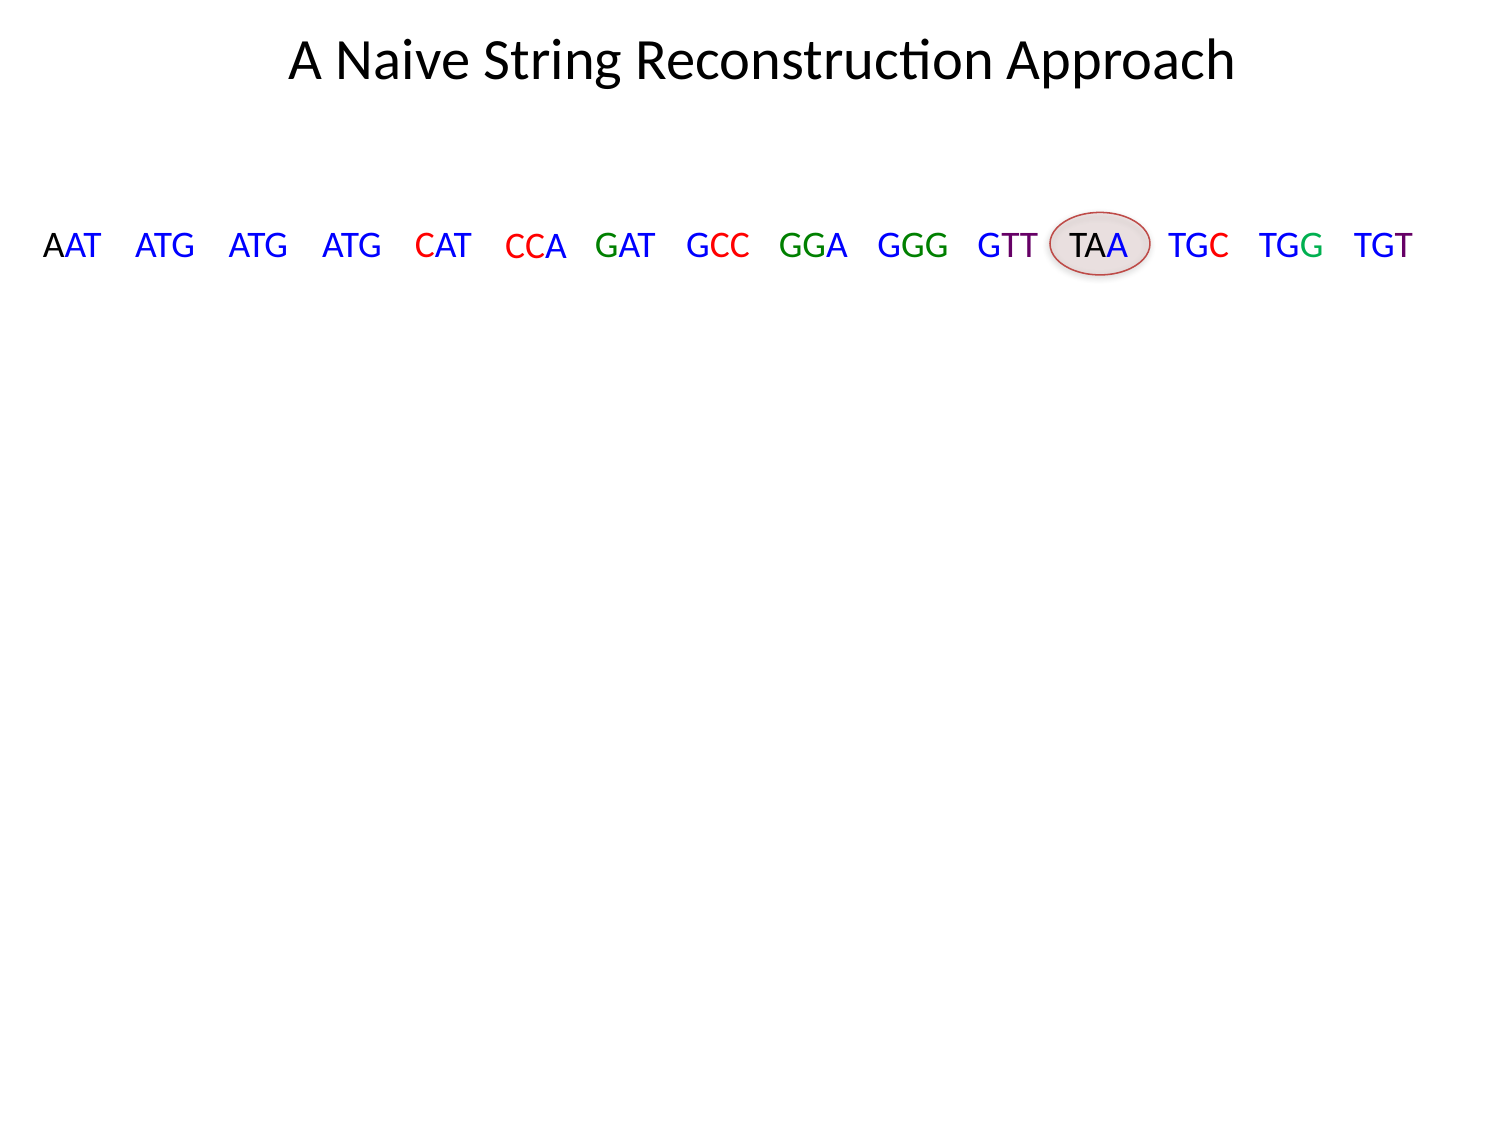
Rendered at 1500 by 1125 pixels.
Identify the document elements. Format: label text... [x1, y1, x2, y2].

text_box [1049, 212, 1155, 276]
text_box GCC [671, 212, 763, 273]
text_box GTT [962, 212, 1047, 273]
text_box TGG [1244, 212, 1339, 273]
text_box GGG [862, 212, 962, 273]
text_box ATG [120, 212, 210, 273]
text_box AAT [28, 212, 117, 273]
text_box TGT [1339, 212, 1428, 273]
text_box CAT [400, 212, 487, 273]
text_box CCA [490, 213, 582, 274]
text_box GAT [580, 212, 671, 273]
text_box GGA [763, 212, 862, 273]
text_box ATG [213, 212, 304, 273]
text_box ATG [307, 212, 397, 273]
text_box A Naive String Reconstruction Approach [0, 12, 1500, 100]
text_box TGC [1156, 212, 1244, 273]
